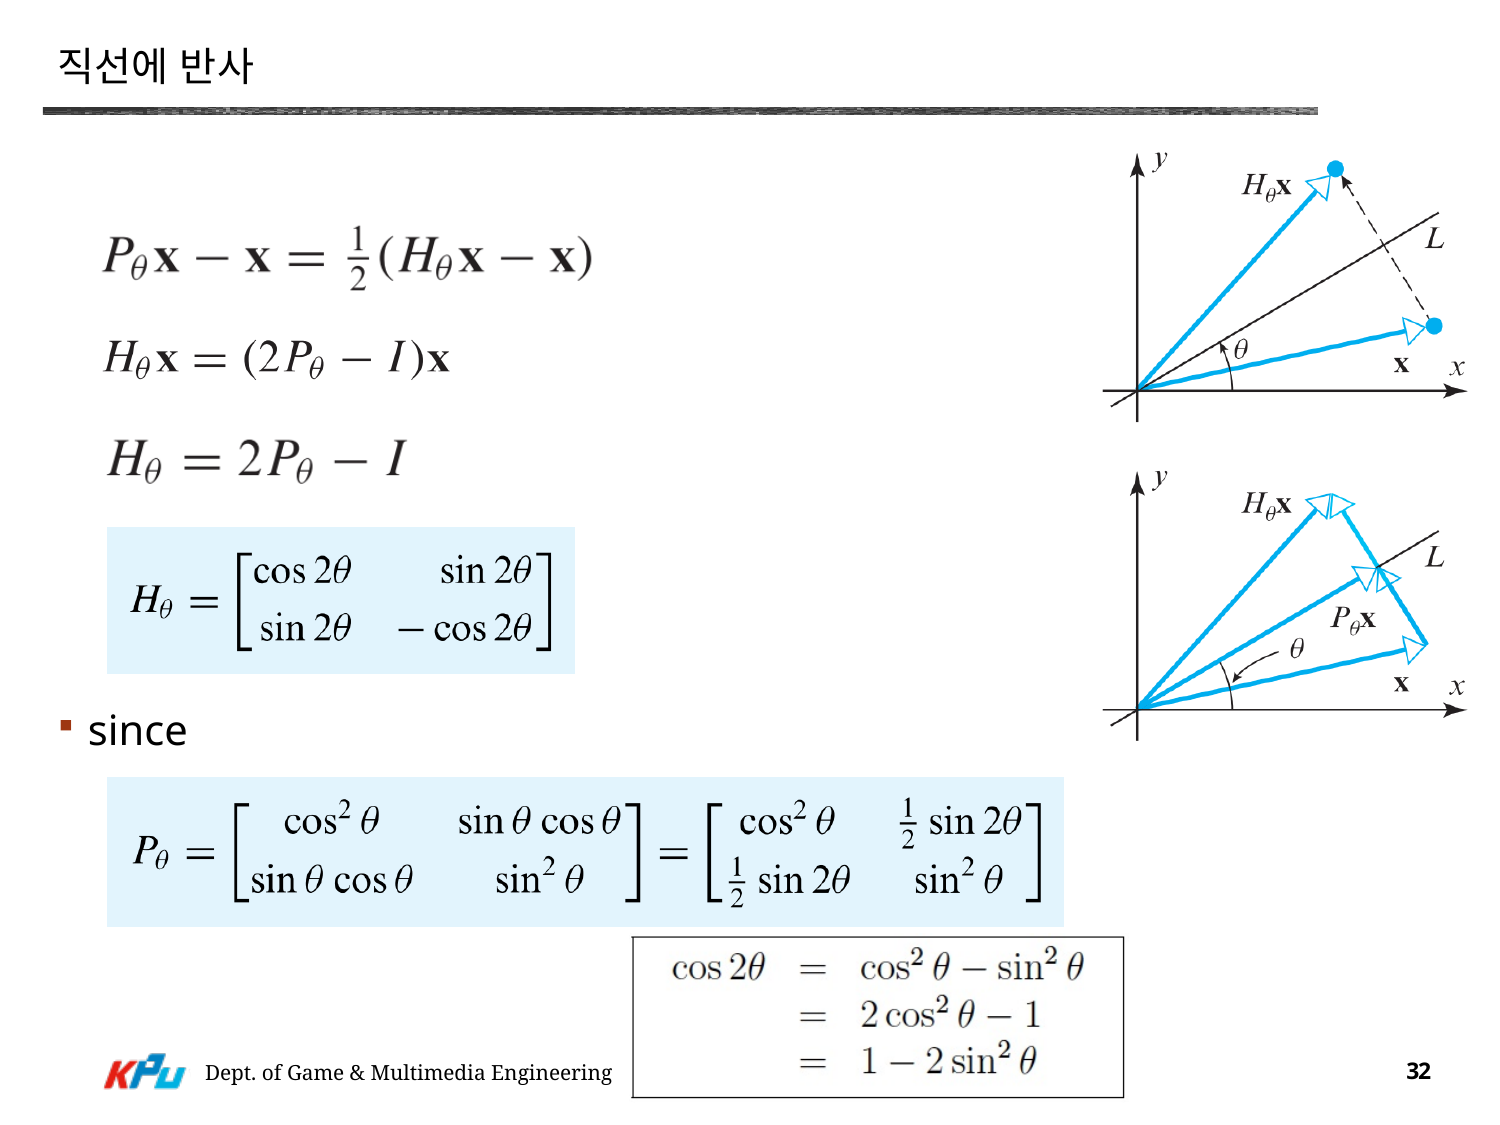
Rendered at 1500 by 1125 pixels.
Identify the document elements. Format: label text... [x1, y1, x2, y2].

picture [1088, 141, 1476, 427]
picture [85, 212, 606, 302]
slide_number 32 [1379, 1042, 1459, 1103]
picture [85, 416, 428, 501]
picture [629, 933, 1129, 1103]
picture [107, 777, 1064, 927]
title 직선에 반사 [42, 39, 1458, 98]
picture [85, 324, 461, 386]
footer Dept. of Game & Multimedia Engineering [190, 1042, 629, 1103]
picture [92, 1030, 191, 1120]
picture [1088, 458, 1476, 749]
list since [42, 207, 1458, 1013]
picture [107, 527, 575, 674]
